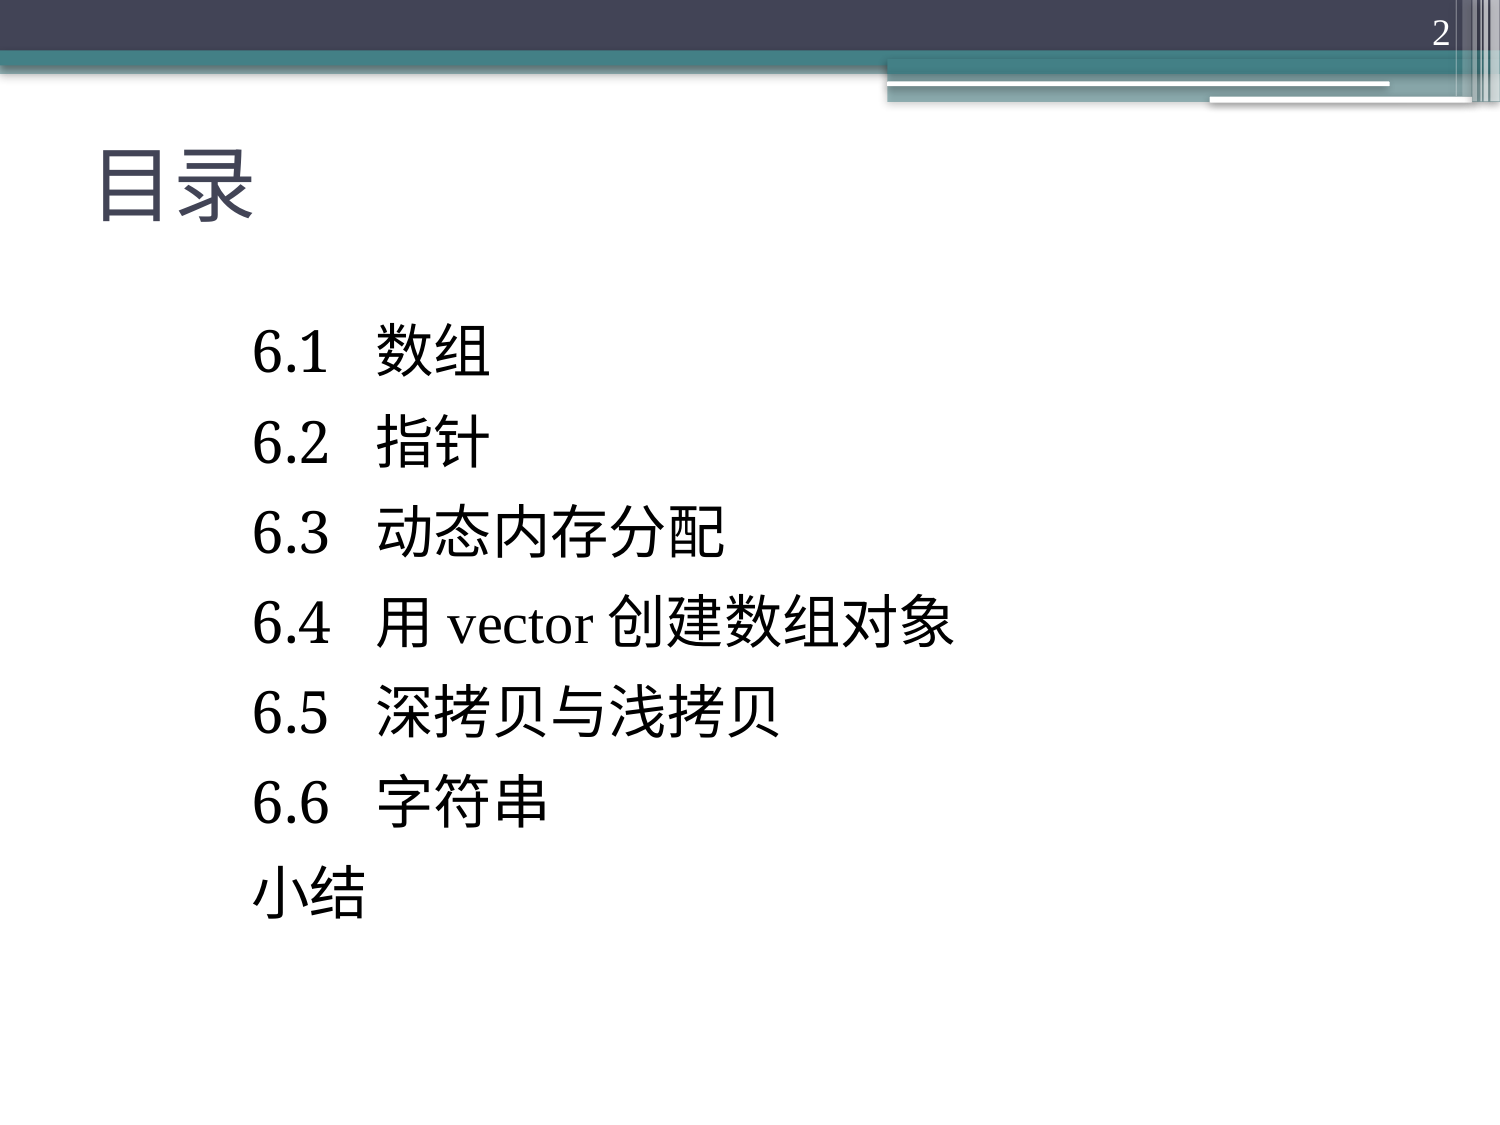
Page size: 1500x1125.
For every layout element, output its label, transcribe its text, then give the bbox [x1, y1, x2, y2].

list 6.1 数组 6.2 指针 6.3 动态内存分配 6.4 用vector创建数组对象 6.5 深拷贝与浅拷贝 6.6 字符串 小结 [146, 292, 1372, 968]
title 目录 [75, 94, 1425, 270]
slide_number 2 [1340, 0, 1466, 61]
